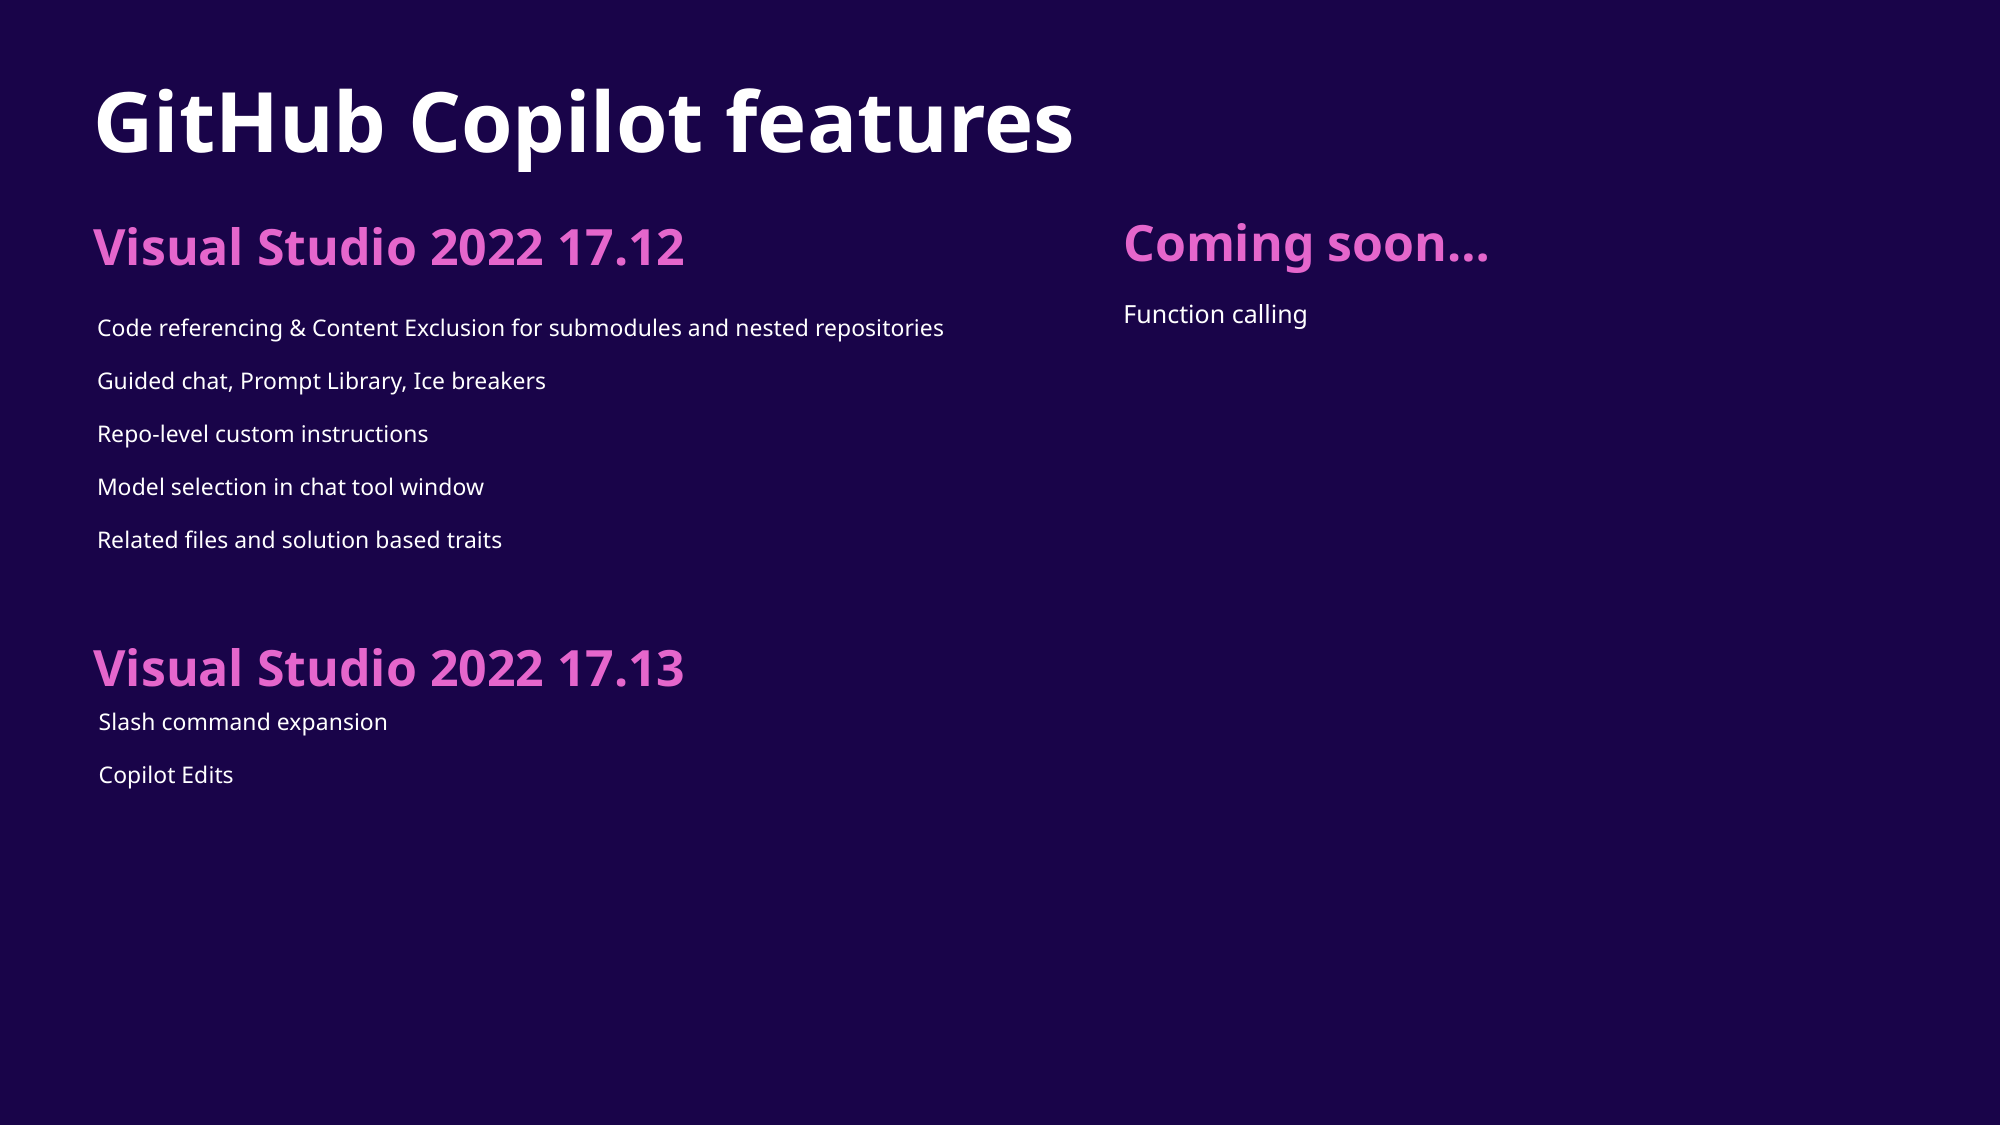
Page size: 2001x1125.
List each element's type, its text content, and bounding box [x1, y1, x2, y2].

title GitHub Copilot features [93, 69, 1902, 171]
list Function calling [1123, 298, 1909, 329]
list Visual Studio 2022 17.13 [93, 636, 776, 758]
list Coming soon… [1123, 211, 1860, 273]
list Code referencing & Content Exclusion for submodules and nested repositories Guided chat, Prompt Library, Ice breakers Repo-level custom instructions Model selection in chat tool window Related files and solution based traits [97, 313, 963, 607]
list Visual Studio 2022 17.12 [93, 215, 785, 337]
list Slash command expansion Copilot Edits [98, 758, 530, 842]
